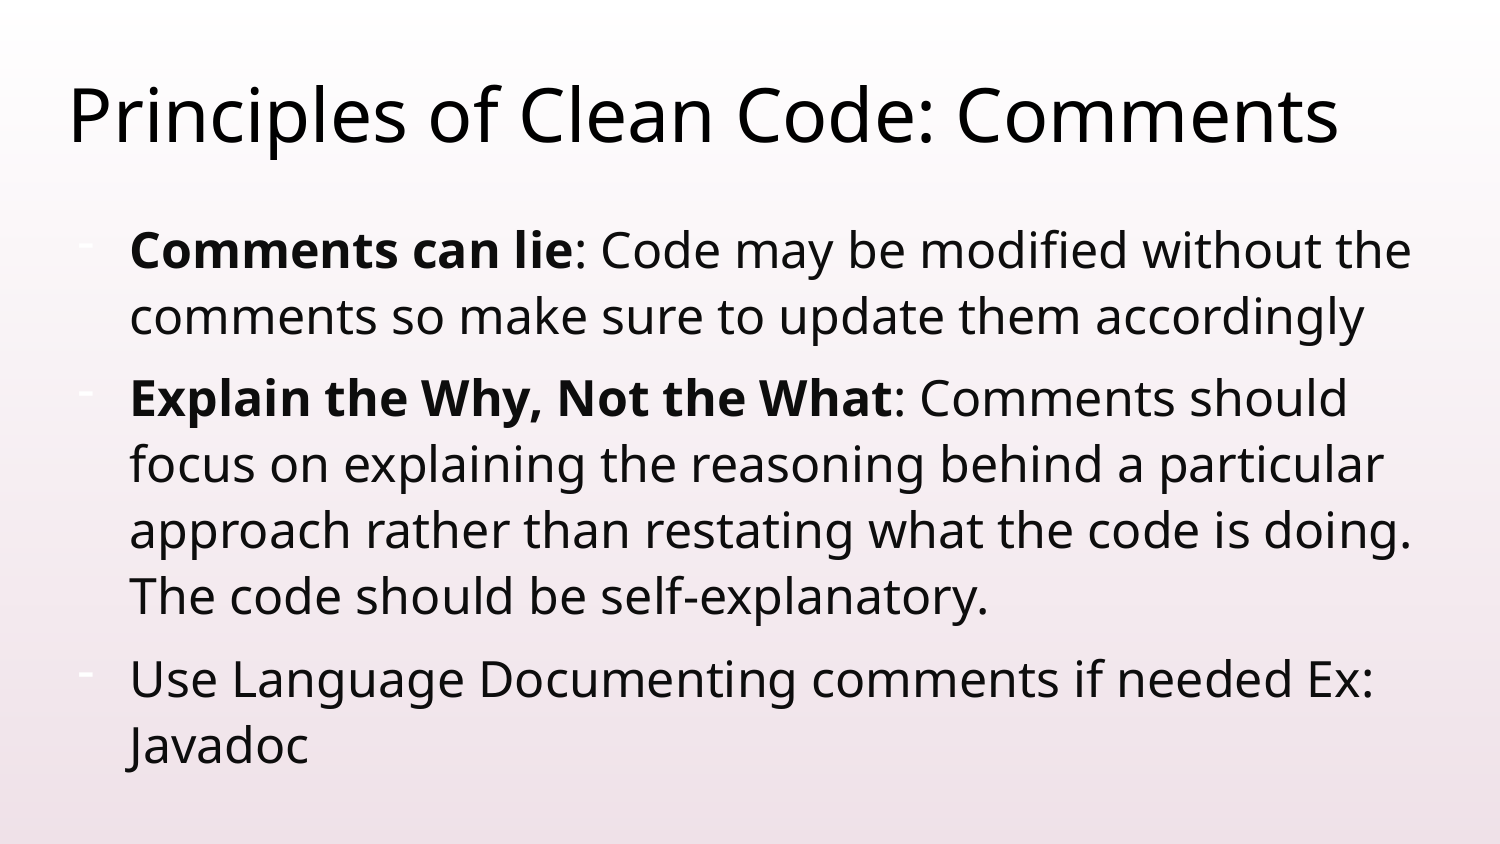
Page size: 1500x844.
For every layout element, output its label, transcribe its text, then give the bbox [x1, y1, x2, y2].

list Comments can lie: Code may be modified without the comments so make sure to update them accordingly Explain the Why, Not the What: Comments should focus on explaining the reasoning behind a particular approach rather than restating what the code is doing. The code should be self-explanatory. Use Language Documenting comments if needed Ex: Javadoc [54, 212, 1433, 794]
title Principles of Clean Code: Comments [67, 67, 1433, 212]
